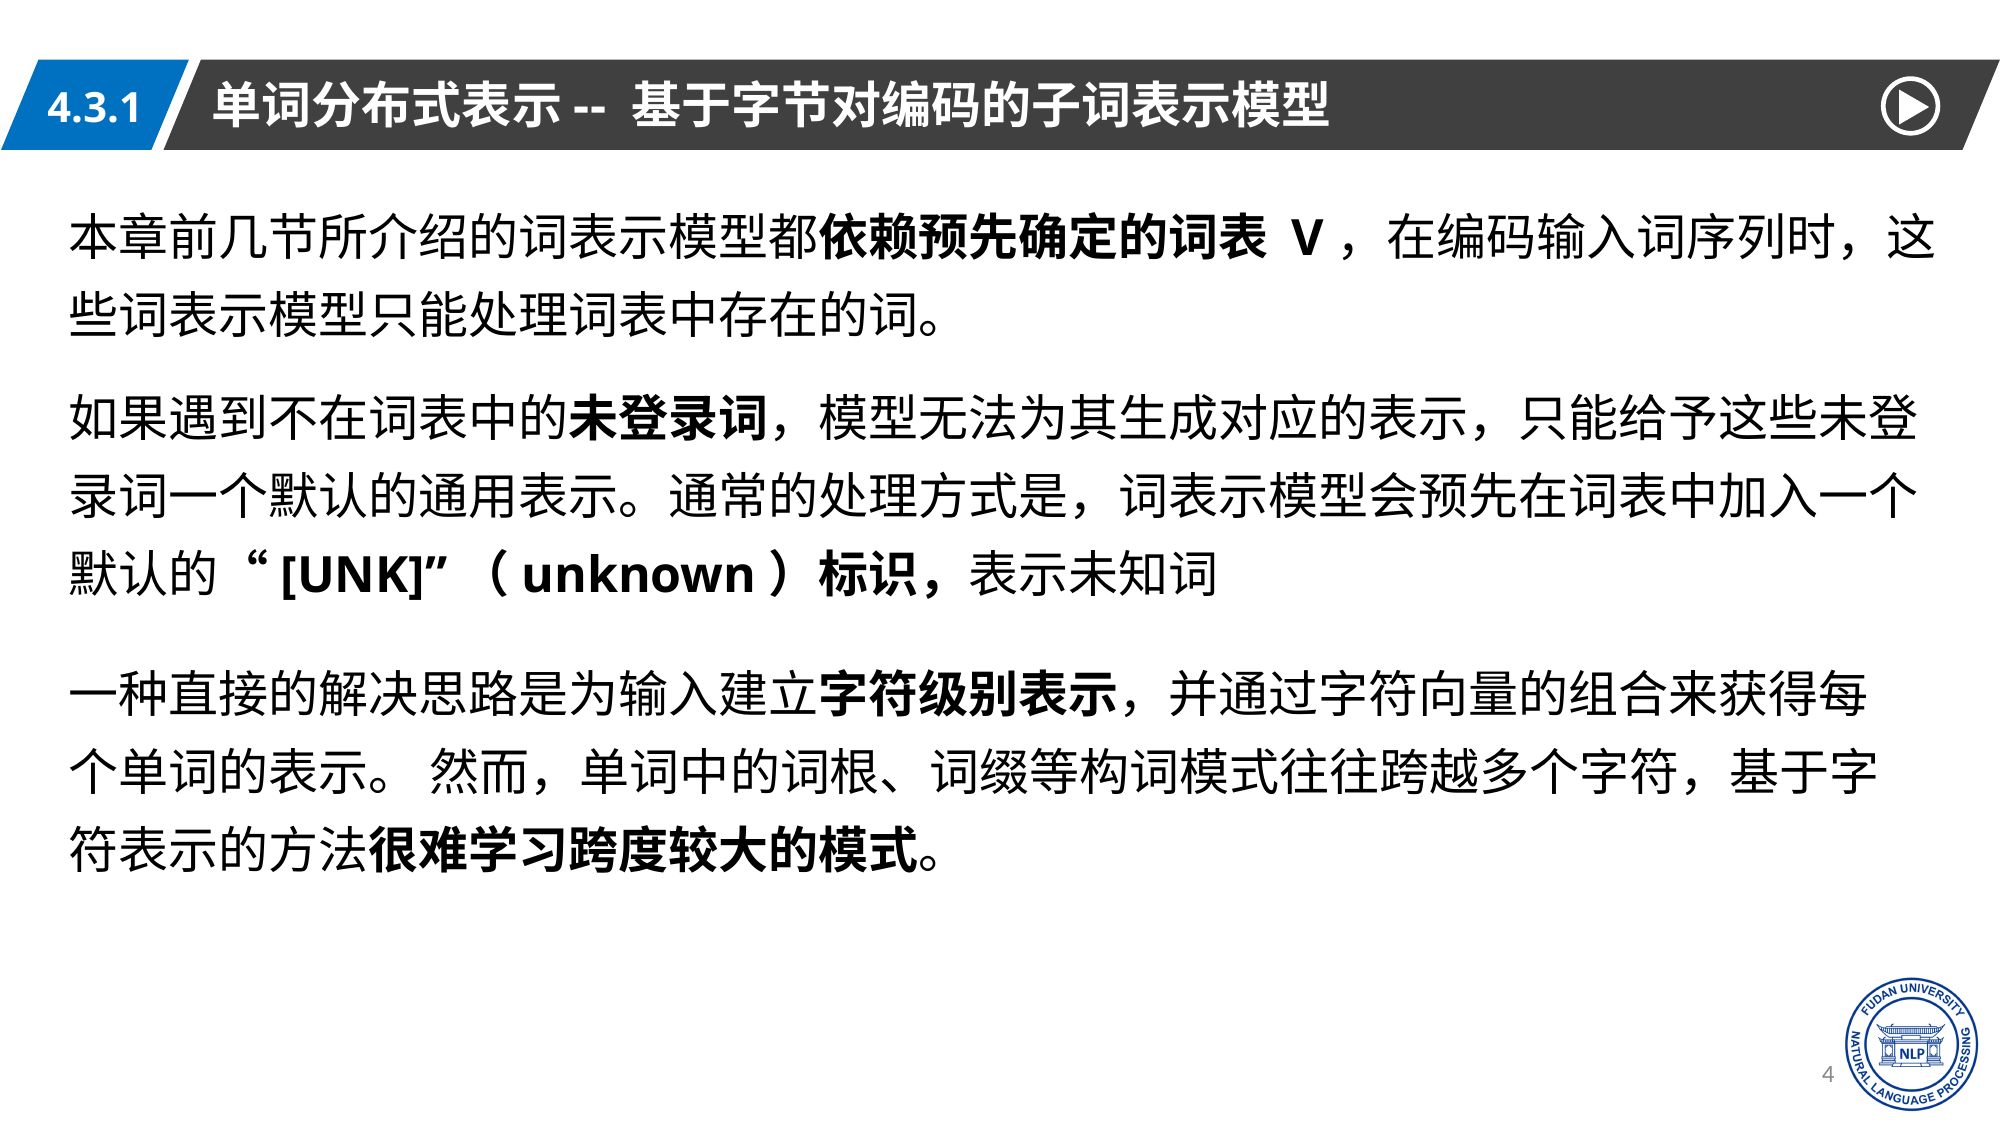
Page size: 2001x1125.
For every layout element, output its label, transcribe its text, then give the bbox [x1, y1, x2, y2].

text_box 一种直接的解决思路是为输入建立字符级别表示，并通过字符向量的组合来获得每个单词的表示。 然而，单词中的词根、词缀等构词模式往往跨越多个字符，基于字符表示的方法很难学习跨度较大的模式。 [53, 637, 1930, 886]
slide_number 48 [1412, 1042, 1863, 1103]
text_box [163, 59, 2000, 150]
text_box 单词分布式表示-- 基于字节对编码的子词表示模型 [197, 66, 1346, 142]
text_box 本章前几节所介绍的词表示模型都依赖预先确定的词表 V，在编码输入词序列时，这些词表示模型只能处理词表中存在的词。 如果遇到不在词表中的未登录词，模型无法为其生成对应的表示，只能给予这些未登录词一个默认的通用表示。通常的处理方式是，词表示模型会预先在词表中加入一个默认的“[UNK]”（unknown）标识，表示未知词 [53, 180, 1952, 610]
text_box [1883, 78, 1939, 134]
text_box 4.3.1 [26, 73, 164, 138]
text_box [1, 89, 157, 150]
text_box [32, 59, 189, 120]
picture [1834, 972, 1985, 1117]
